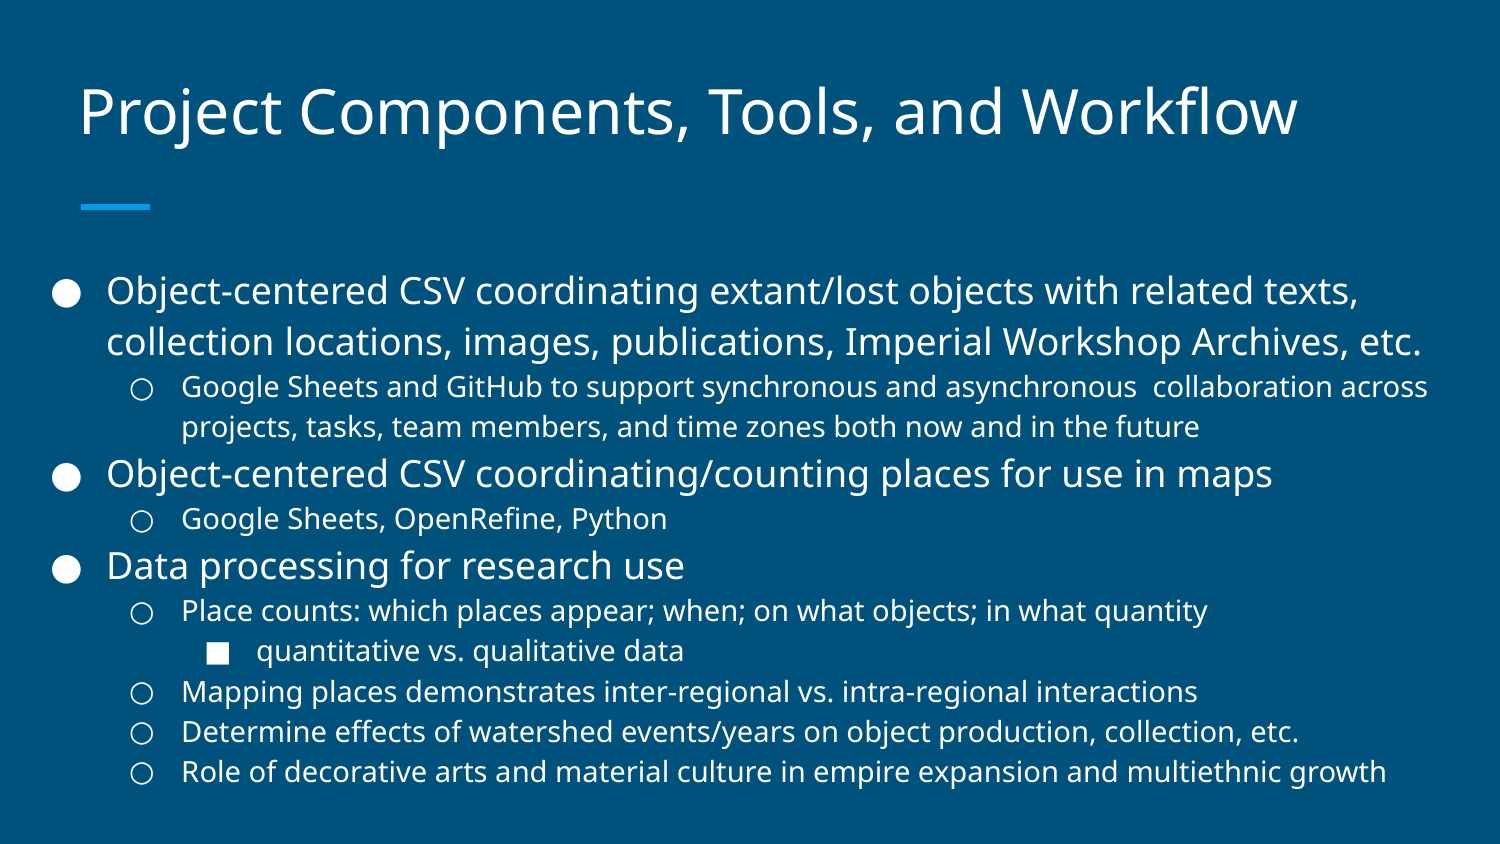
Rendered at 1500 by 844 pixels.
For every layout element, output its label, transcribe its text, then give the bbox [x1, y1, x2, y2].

title Project Components, Tools, and Workflow [63, 49, 1437, 162]
list Object-centered CSV coordinating extant/lost objects with related texts, collection locations, images, publications, Imperial Workshop Archives, etc. Google Sheets and GitHub to support synchronous and asynchronous collaboration across projects, tasks, team members, and time zones both now and in the future Object-centered CSV coordinating/counting places for use in maps Google Sheets, OpenRefine, Python Data processing for research use Place counts: which places appear; when; on what objects; in what quantity quantitative vs. qualitative data Mapping places demonstrates inter-regional vs. intra-regional interactions Determine effects of watershed events/years on object production, collection, etc. Role of decorative arts and material culture in empire expansion and multiethnic growth [16, 244, 1484, 822]
